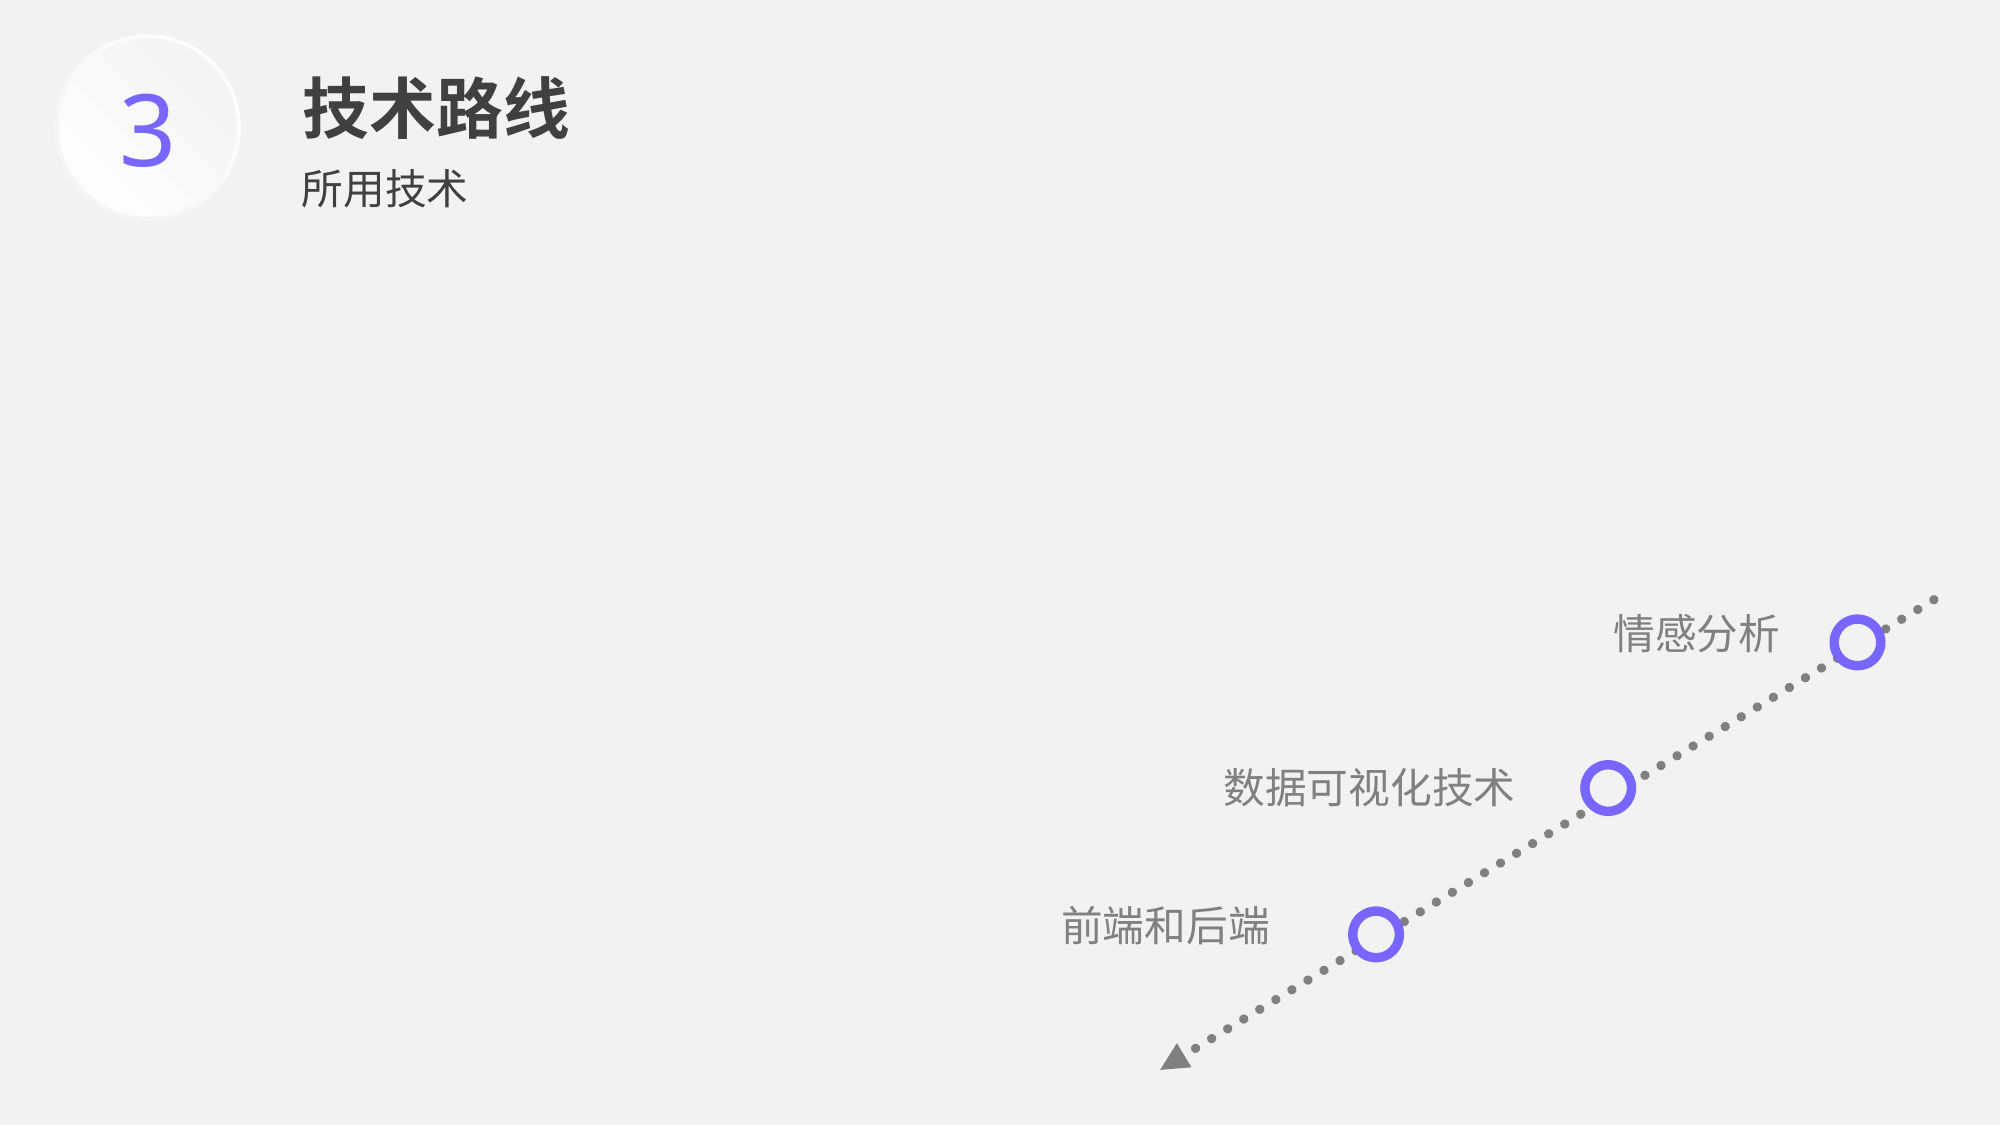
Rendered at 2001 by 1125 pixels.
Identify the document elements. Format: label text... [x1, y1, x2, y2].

text_box [1351, 910, 1401, 959]
text_box 前端和后端 [825, 892, 1285, 957]
text_box 所用技术 [286, 155, 712, 221]
text_box [1833, 618, 1882, 667]
text_box 数据可视化技术 [1111, 754, 1531, 820]
text_box [1583, 763, 1633, 813]
text_box 技术路线 [288, 59, 585, 155]
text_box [54, 34, 241, 221]
text_box 情感分析 [1375, 600, 1795, 665]
text_box [1160, 1058, 1174, 1070]
